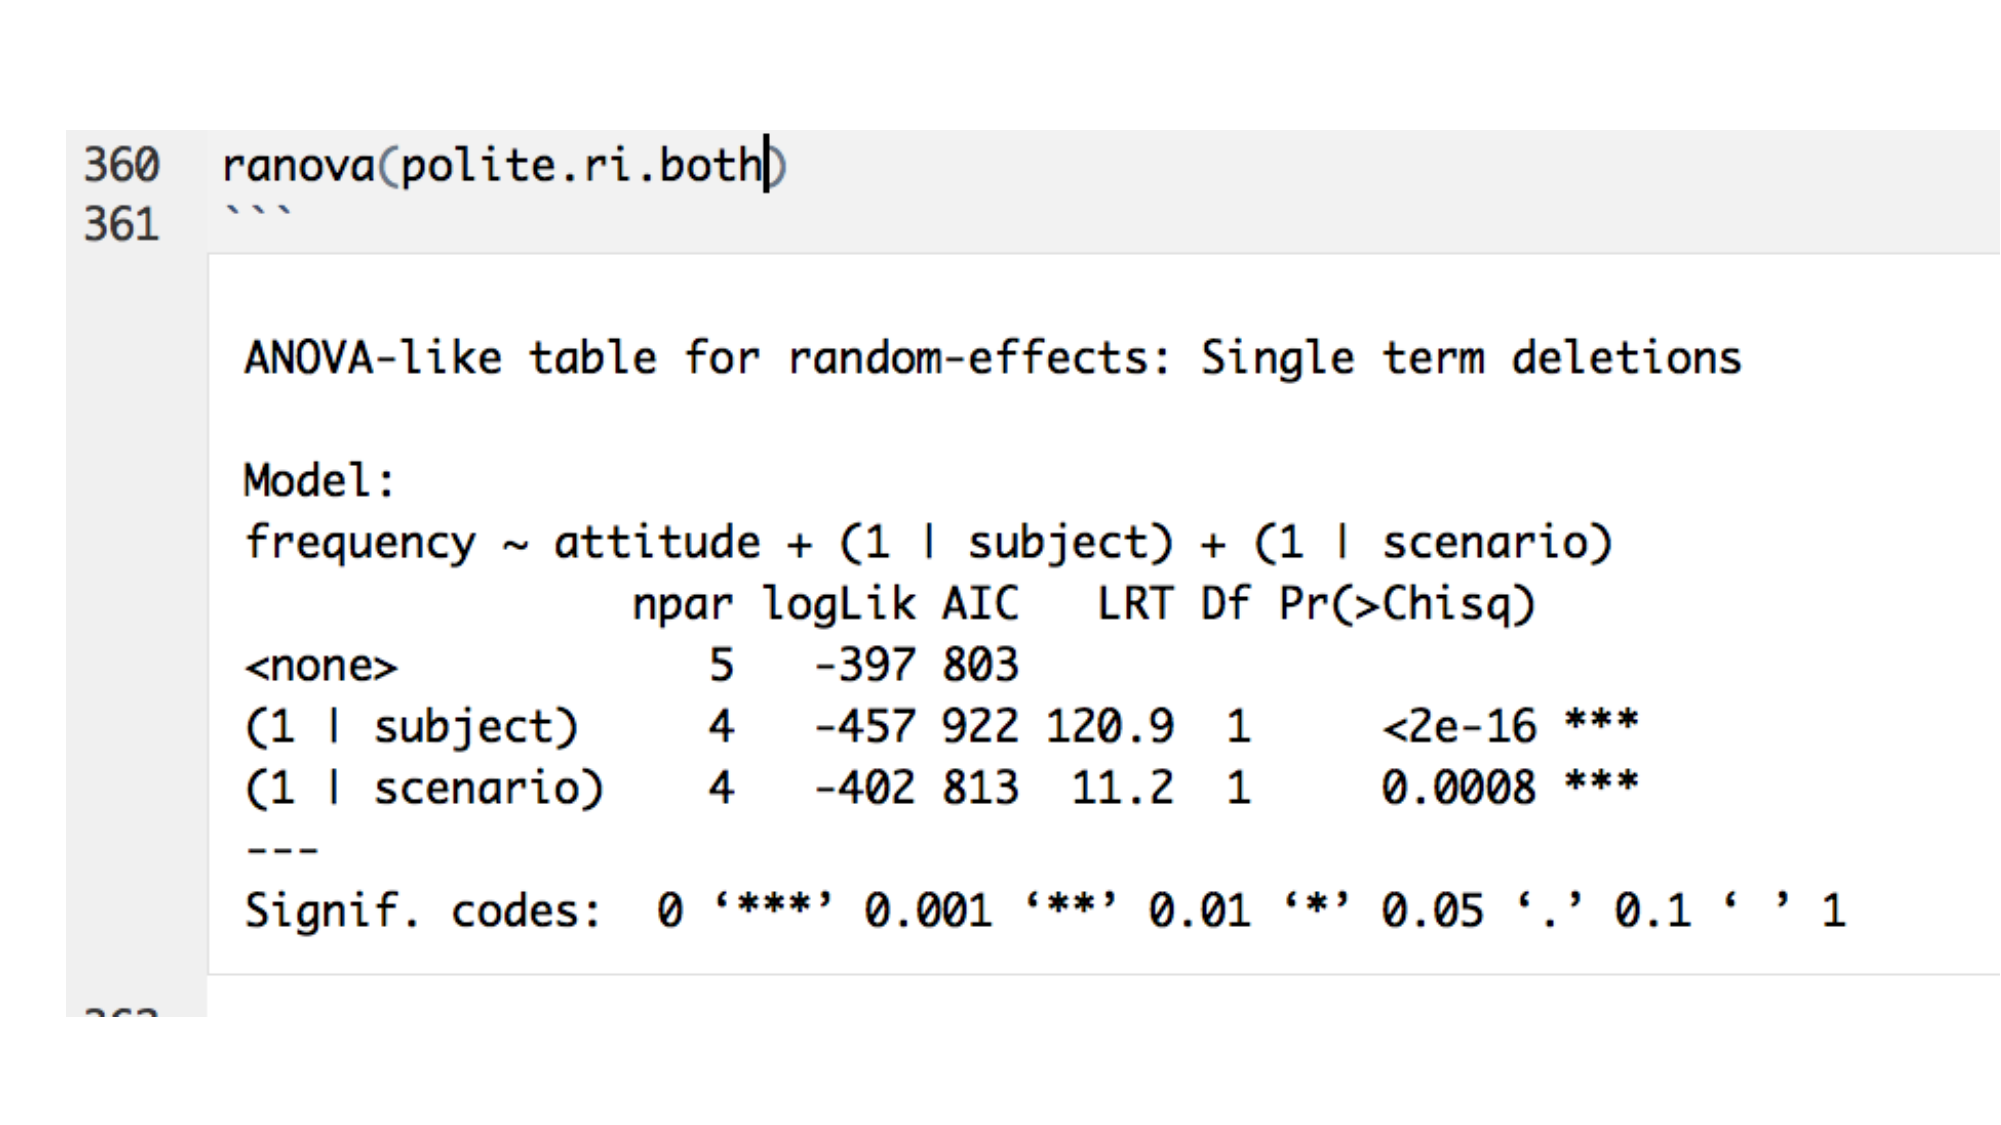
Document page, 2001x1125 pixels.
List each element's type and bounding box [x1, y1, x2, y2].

picture [66, 130, 2000, 1017]
